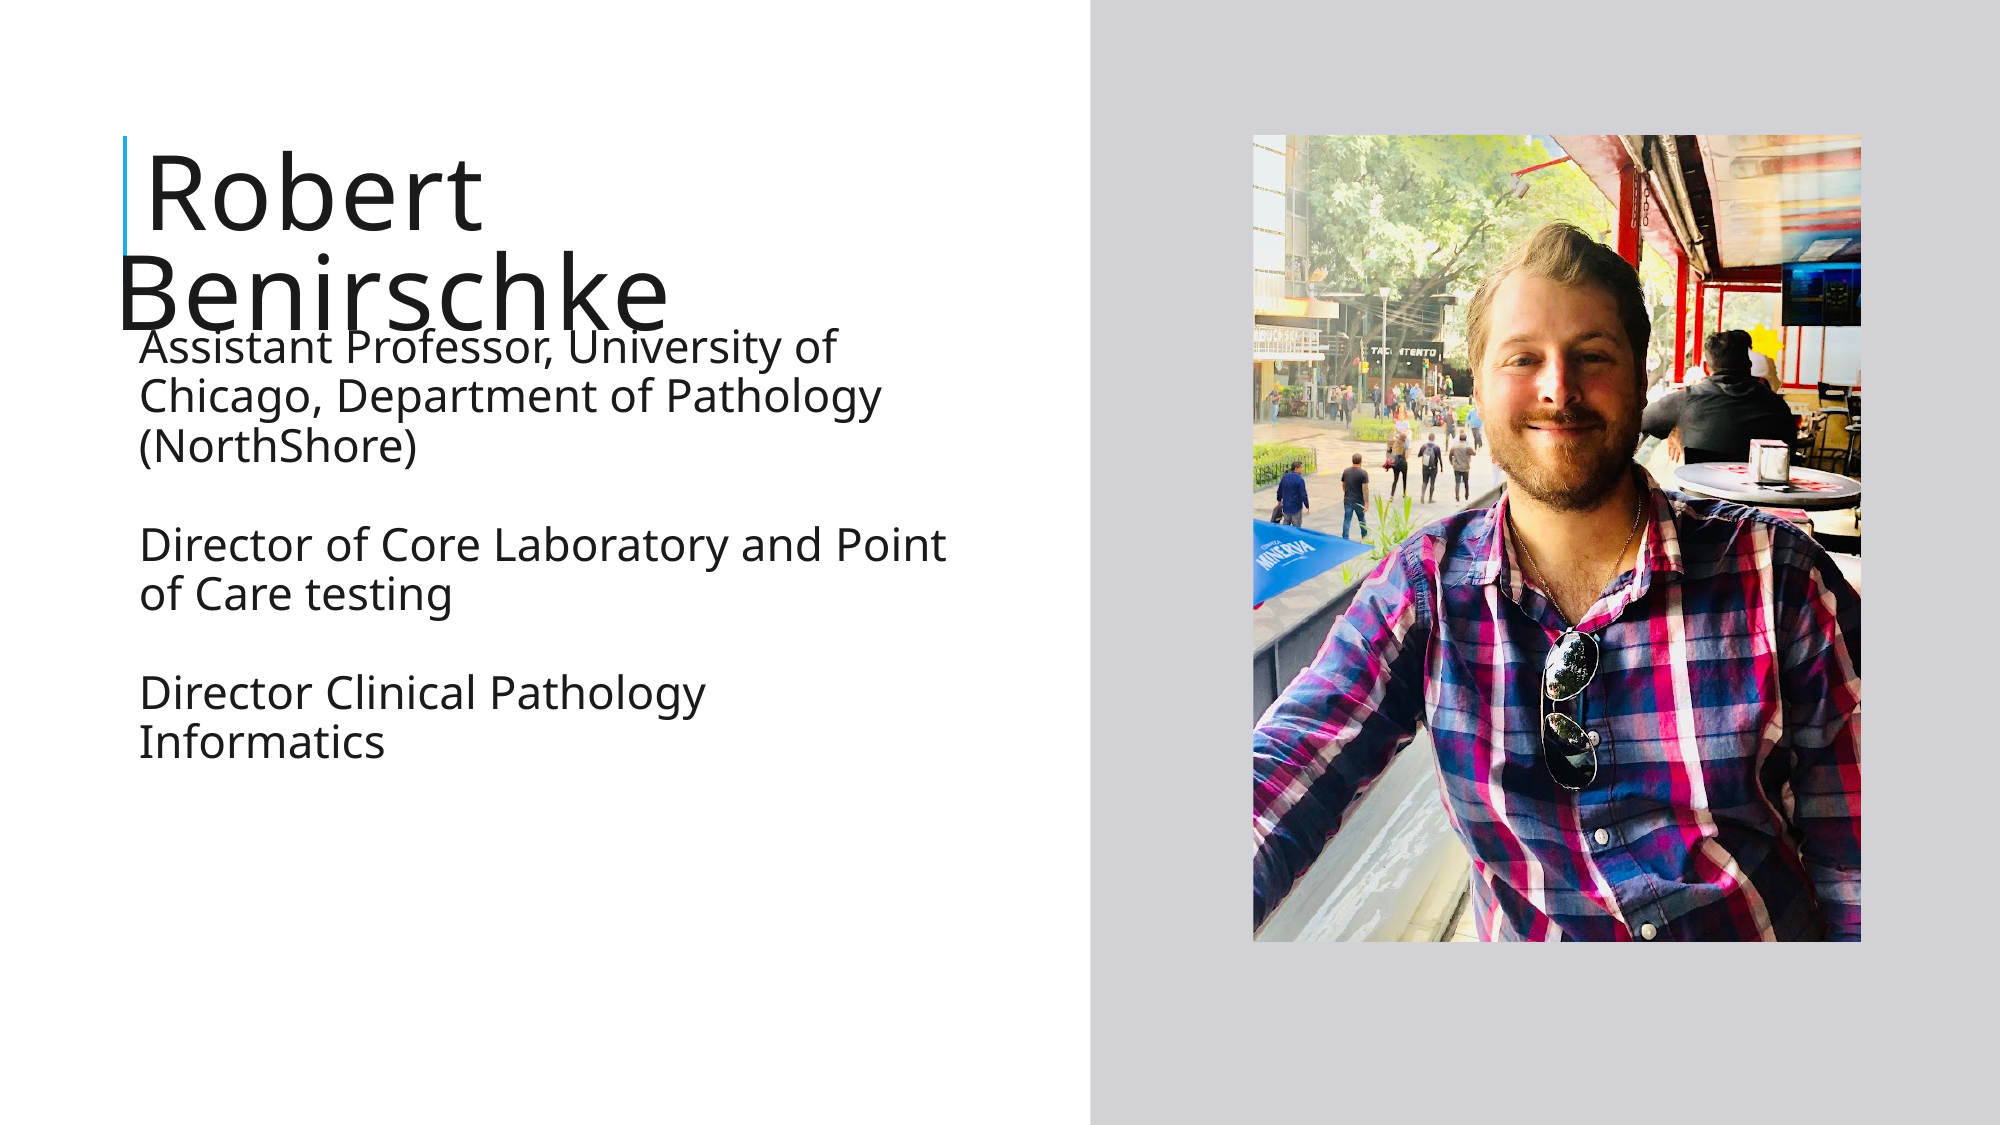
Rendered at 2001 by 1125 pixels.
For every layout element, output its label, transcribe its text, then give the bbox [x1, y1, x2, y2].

title Robert Benirschke [99, 135, 971, 308]
list Assistant Professor, University of Chicago, Department of Pathology (NorthShore) Director of Core Laboratory and Point of Care testing Director Clinical Pathology Informatics [99, 308, 971, 987]
picture [1253, 135, 1862, 942]
